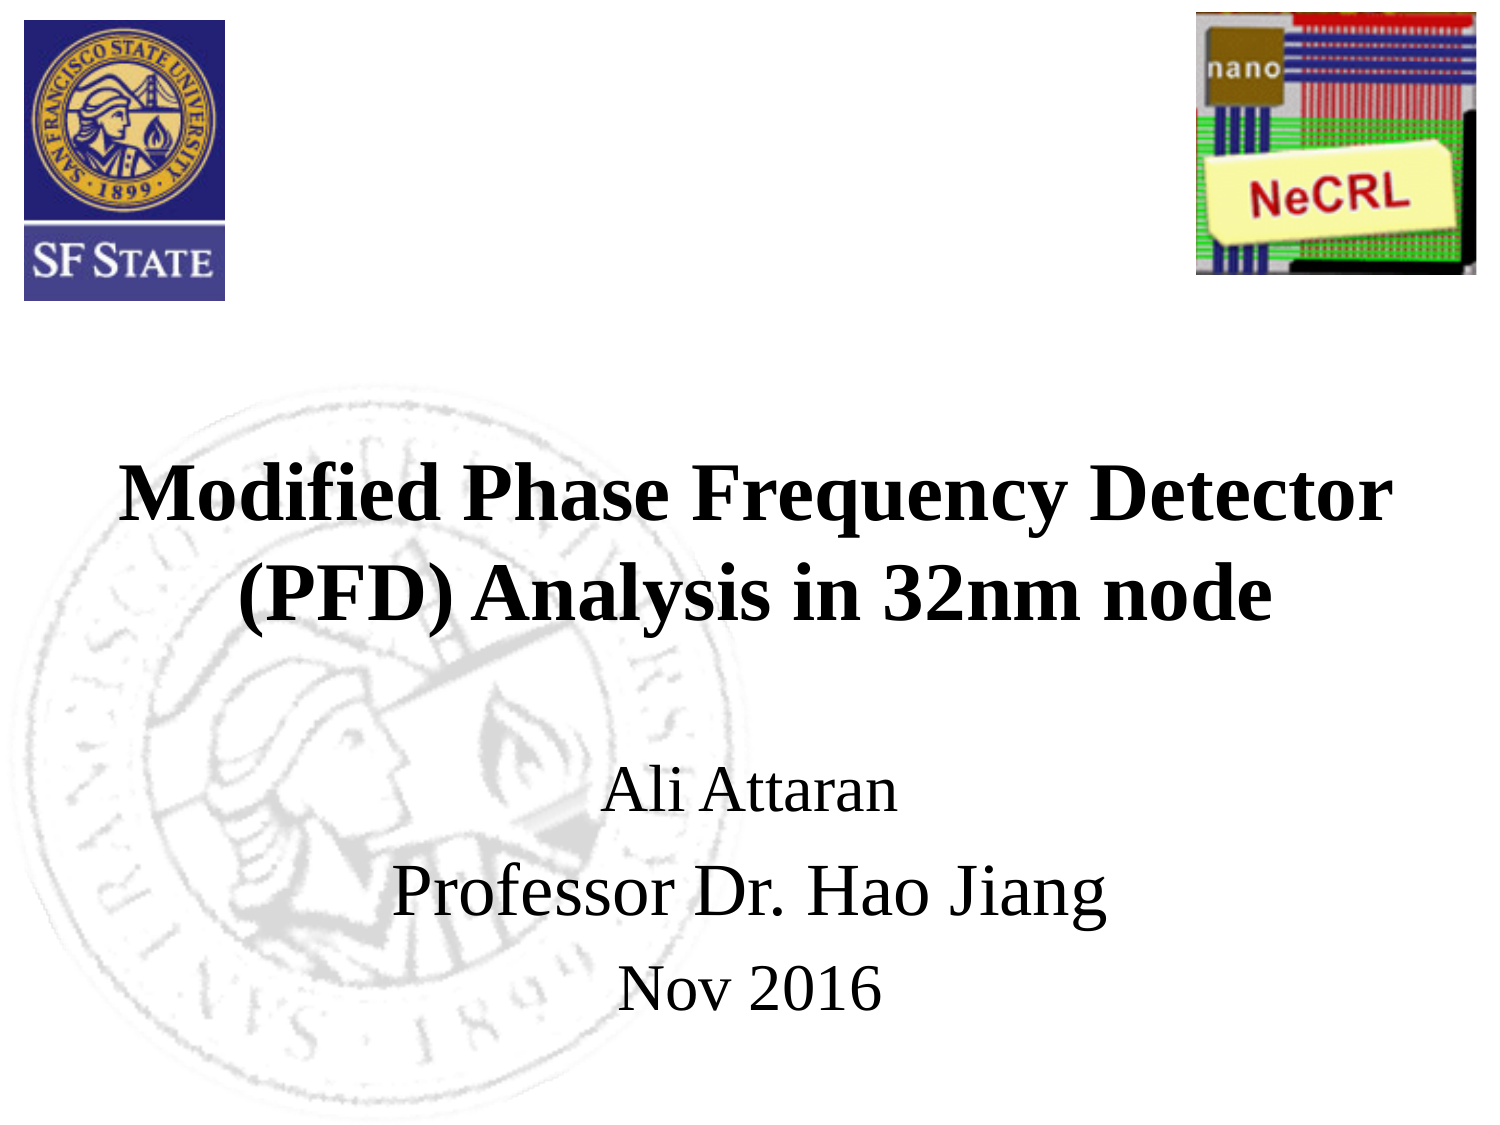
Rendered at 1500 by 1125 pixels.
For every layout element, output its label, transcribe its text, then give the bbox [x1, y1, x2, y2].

title Modified Phase Frequency Detector (PFD) Analysis in 32nm node [49, 349, 1463, 726]
subtitle Ali Attaran Professor Dr. Hao Jiang Nov 2016 [225, 737, 1275, 1025]
picture [24, 20, 225, 301]
picture [1196, 12, 1477, 275]
